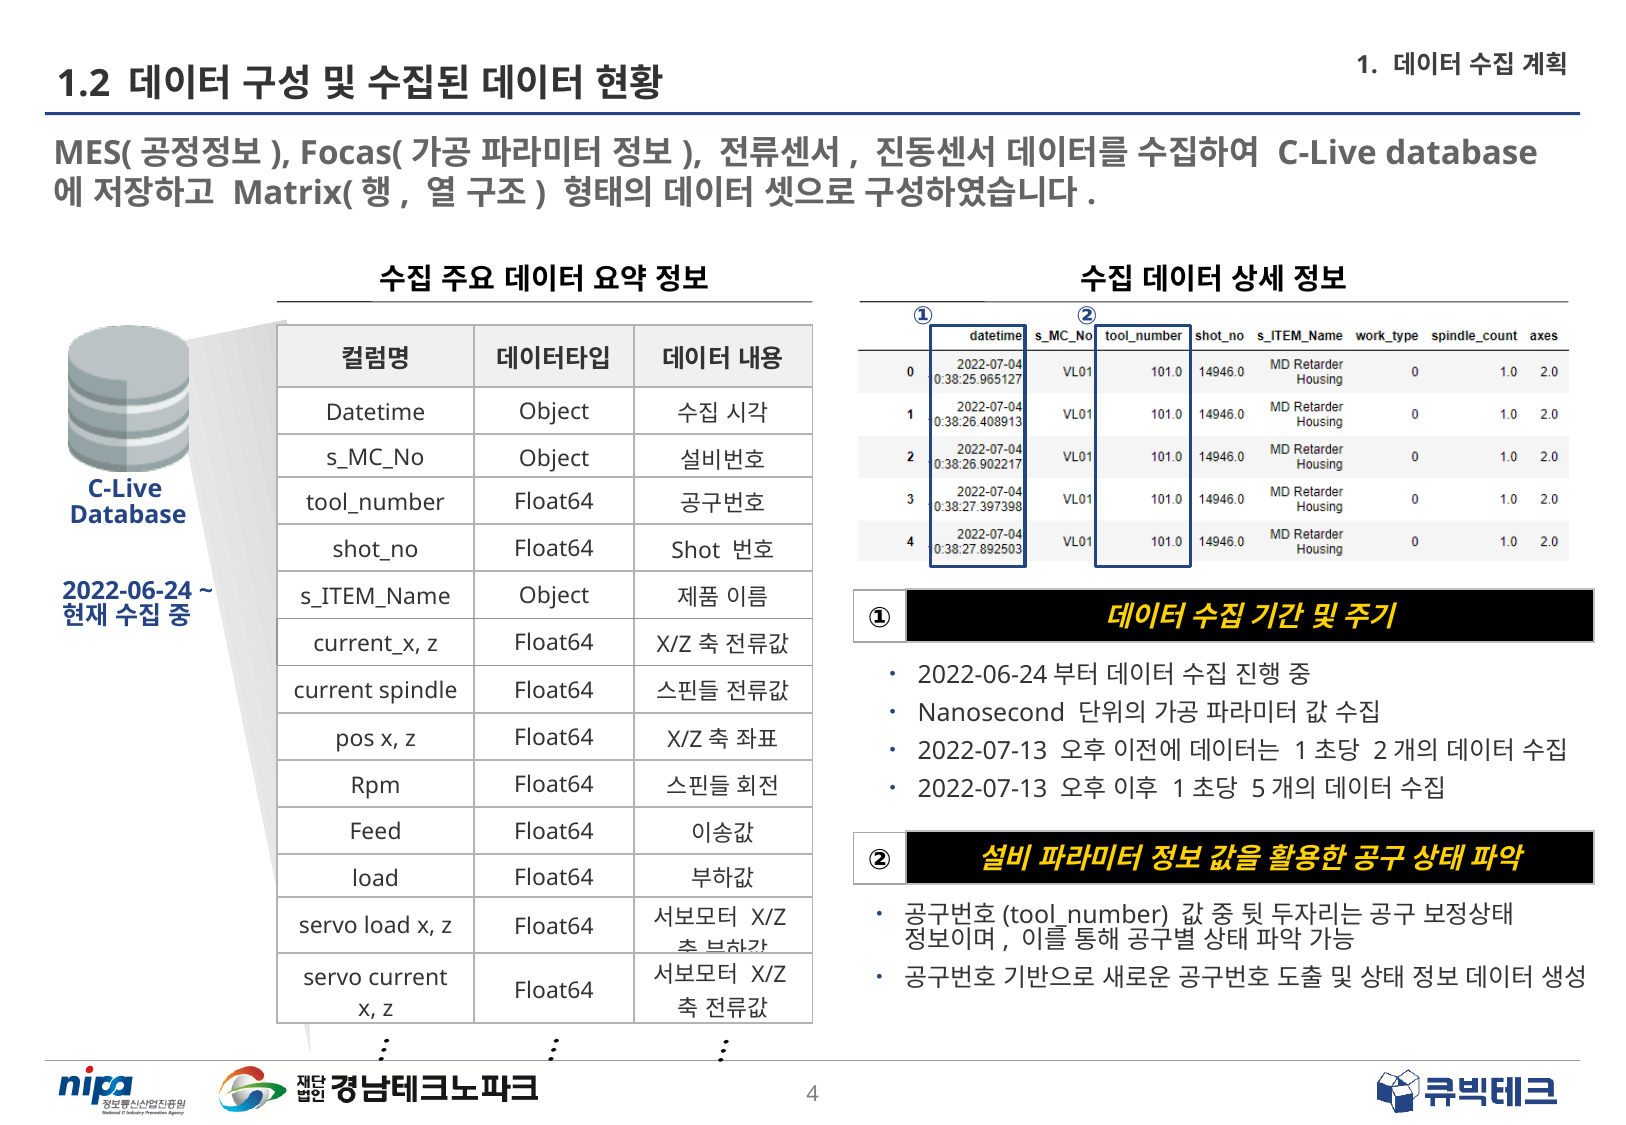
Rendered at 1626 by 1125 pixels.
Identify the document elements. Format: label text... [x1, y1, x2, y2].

text_box 데이터 수집 기간 및 주기 [905, 588, 1594, 642]
table_cell load [278, 855, 473, 896]
table_cell Float64 [475, 478, 633, 523]
table_cell 부하값 [635, 855, 812, 896]
text_box [302, 1024, 313, 1054]
table_cell s_ITEM_Name [278, 572, 473, 618]
table_cell X/Z축 전류값 [635, 619, 812, 665]
text_box ② [853, 832, 906, 885]
table_cell current_x, z [278, 619, 473, 665]
table_cell 이송값 [635, 808, 812, 853]
table_cell Datetime [278, 388, 473, 433]
table_cell servo current x, z [278, 954, 473, 1022]
table_cell 수집 시각 [635, 388, 812, 433]
text_box 설비 파라미터 정보 값을 활용한 공구 상태 파악 [905, 831, 1594, 885]
text_box C-Live Database [69, 478, 187, 529]
table_cell Shot 번호 [635, 525, 812, 570]
table_cell Float64 [475, 761, 633, 806]
picture [56, 1064, 187, 1118]
table_cell Float64 [475, 898, 633, 952]
table_cell Object [475, 435, 633, 476]
picture [68, 325, 189, 472]
text_box ① [912, 297, 934, 318]
text_box ① [853, 590, 906, 642]
table_cell s_MC_No [278, 435, 473, 476]
table_header 데이터 내용 [635, 326, 812, 386]
table_cell Rpm [278, 761, 473, 806]
table_cell Float64 [475, 714, 633, 759]
table_cell Float64 [475, 619, 633, 665]
table_header 컬럼명 [278, 326, 473, 386]
text_box 데이터 수집 계획 [1211, 50, 1569, 109]
text_box 수집 데이터 상세 정보 [1060, 254, 1368, 301]
text_box 수집 주요 데이터 요약 정보 [357, 254, 732, 301]
table_cell current spindle [278, 666, 473, 712]
table_cell Feed [278, 808, 473, 853]
list MES(공정정보), Focas(가공 파라미터 정보), 전류센서, 진동센서 데이터를 수집하여 C-Live database에 저장하고 Matrix(행, 열 구조) 형태의 데이터 셋으로 구성하였습니다. [41, 125, 1577, 219]
title 1.2 데이터 구성 및 수집된 데이터 현황 [44, 45, 1581, 114]
table_cell servo load x, z [278, 898, 473, 952]
table_cell 서보모터 X/Z축 전류값 [635, 954, 812, 1022]
table_header 데이터타입 [475, 326, 633, 386]
table_cell tool_number [278, 478, 473, 523]
picture [217, 1064, 540, 1117]
table_cell 설비번호 [635, 435, 812, 476]
table_cell pos x, z [278, 714, 473, 759]
text_box 공구번호(tool_number) 값 중 뒷 두자리는 공구 보정상태 정보이며, 이를 통해 공구별 상태 파악 가능 공구번호 기반으로 새로운 공구번호 도출 및 상태 정보 데이터 생성 [876, 896, 1594, 992]
table_cell 제품 이름 [635, 572, 812, 618]
picture [1377, 1069, 1557, 1113]
table_cell Object [475, 388, 633, 433]
table_cell X/Z축 좌표 [635, 714, 812, 759]
text_box 2022-06-24부터 데이터 수집 진행 중 Nanosecond 단위의 가공 파라미터 값 수집 2022-07-13 오후 이전에 데이터는 1초당 2개의 데이터 수집 2022-07-13 오후 이후 1초당 5개의 데이터 수집 [889, 657, 1569, 803]
text_box 2022-06-24 ~ 현재 수집 중 [62, 572, 233, 630]
text_box [190, 317, 290, 895]
table_cell Float64 [475, 525, 633, 570]
table_cell Float64 [475, 666, 633, 712]
table_cell 스핀들 전류값 [635, 666, 812, 712]
table_cell shot_no [278, 525, 473, 570]
table_cell Float64 [475, 808, 633, 853]
table_cell Float64 [475, 954, 633, 1022]
picture [853, 319, 1569, 561]
table_cell 서보모터 X/Z축 부하값 [635, 898, 812, 952]
table_cell Object [475, 572, 633, 618]
text_box ② [1076, 297, 1098, 318]
table_cell 공구번호 [635, 478, 812, 523]
table_cell Float64 [475, 855, 633, 896]
table_cell 스핀들 회전 [635, 761, 812, 806]
